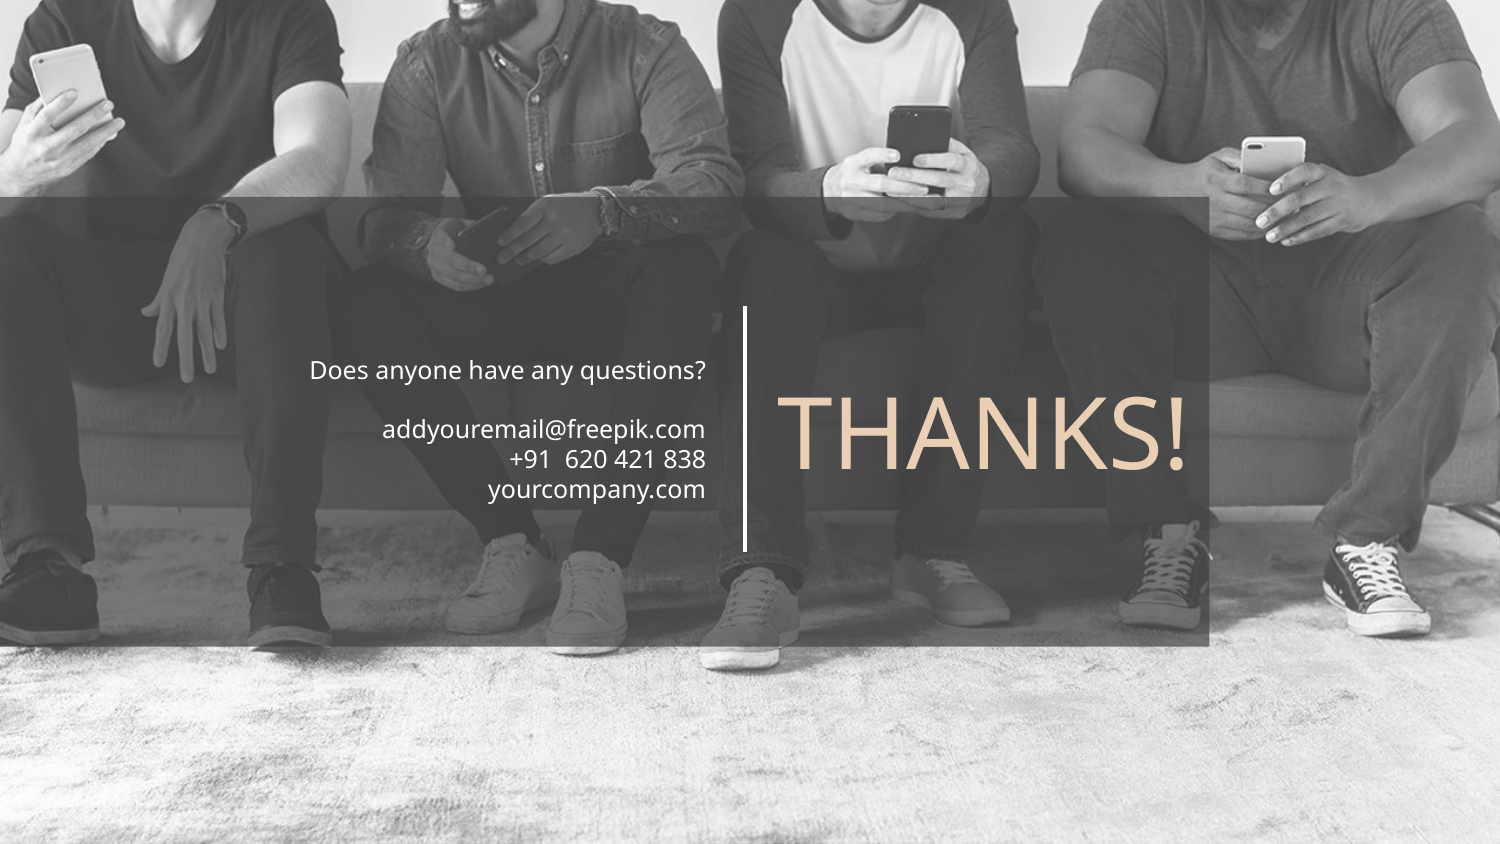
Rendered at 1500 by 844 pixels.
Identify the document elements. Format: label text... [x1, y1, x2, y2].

subtitle Does anyone have any questions? addyouremail@freepik.com +91 620 421 838 yourcompany.com [262, 390, 722, 468]
title THANKS! [761, 374, 1500, 485]
text_box [0, 0, 1500, 374]
text_box [0, 485, 1500, 844]
